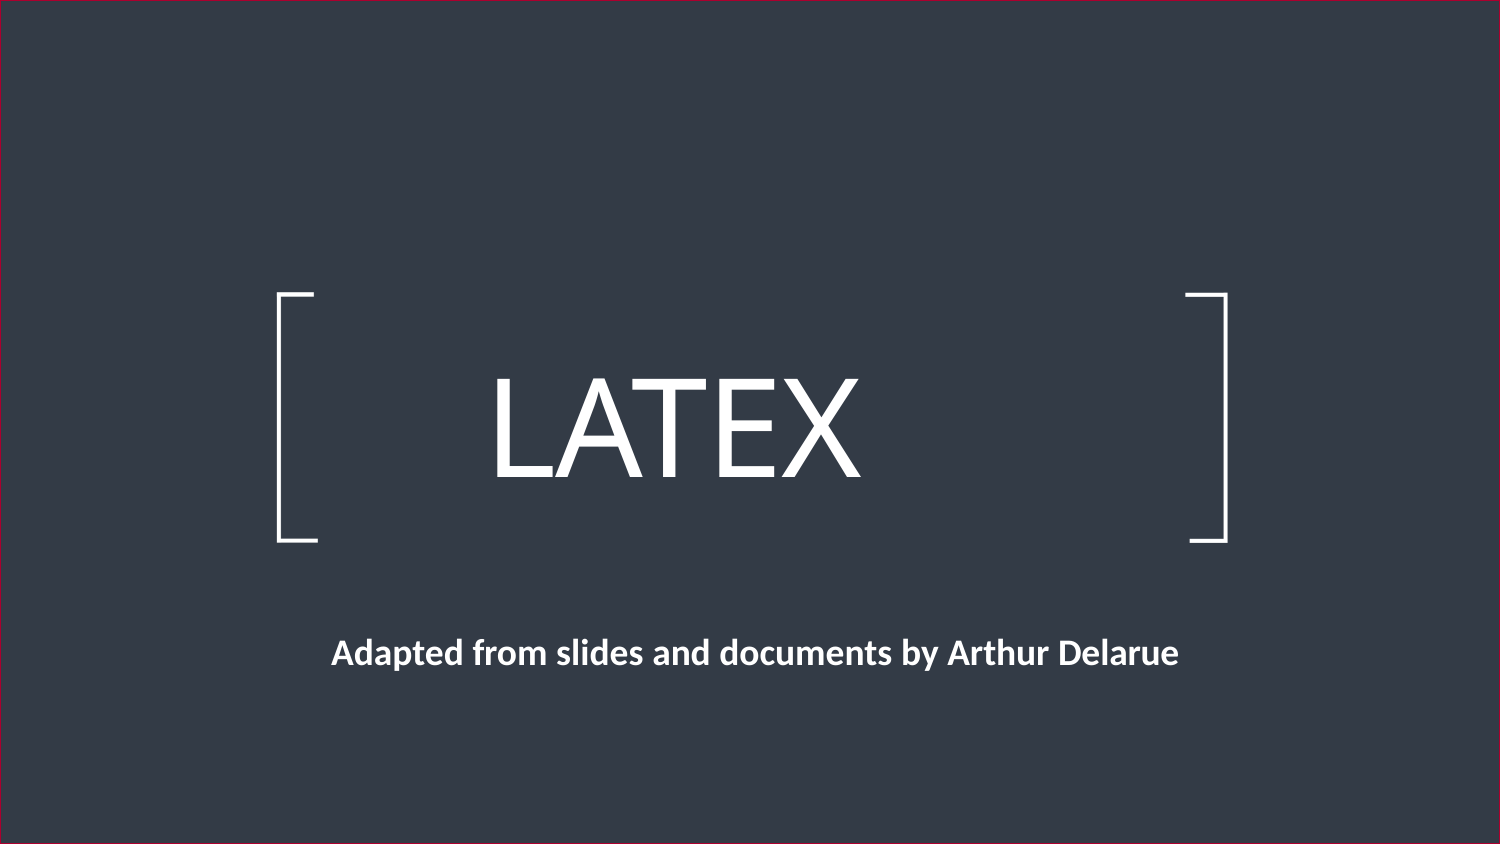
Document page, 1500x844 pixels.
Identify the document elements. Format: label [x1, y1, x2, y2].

text_box [0, 0, 1500, 844]
